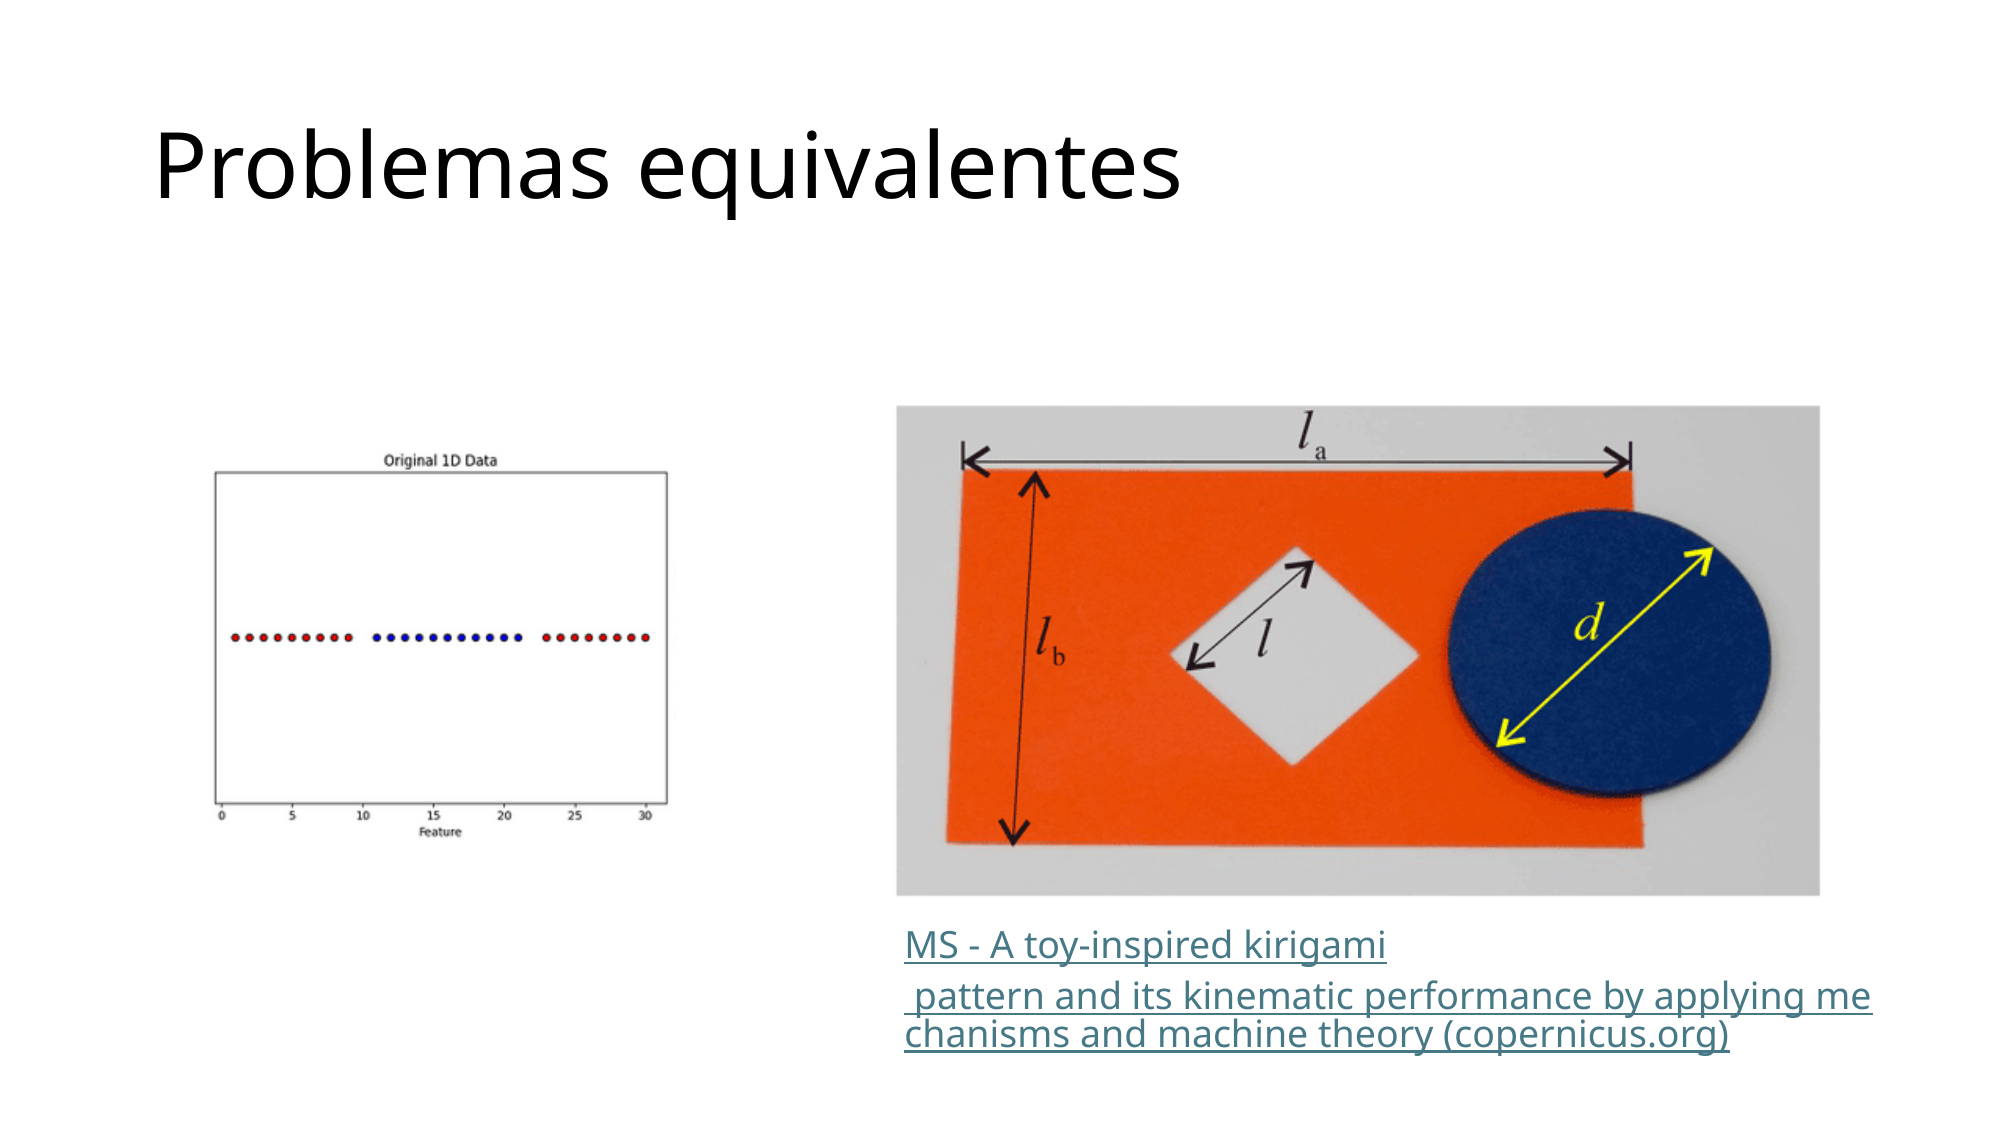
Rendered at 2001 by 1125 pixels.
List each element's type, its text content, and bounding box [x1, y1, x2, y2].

text_box MS - A toy-inspired kirigami pattern and its kinematic performance by applying mechanisms and machine theory (copernicus.org) [889, 913, 1890, 1031]
title Problemas equivalentes [137, 59, 1863, 278]
picture [198, 451, 676, 851]
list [889, 397, 1828, 904]
